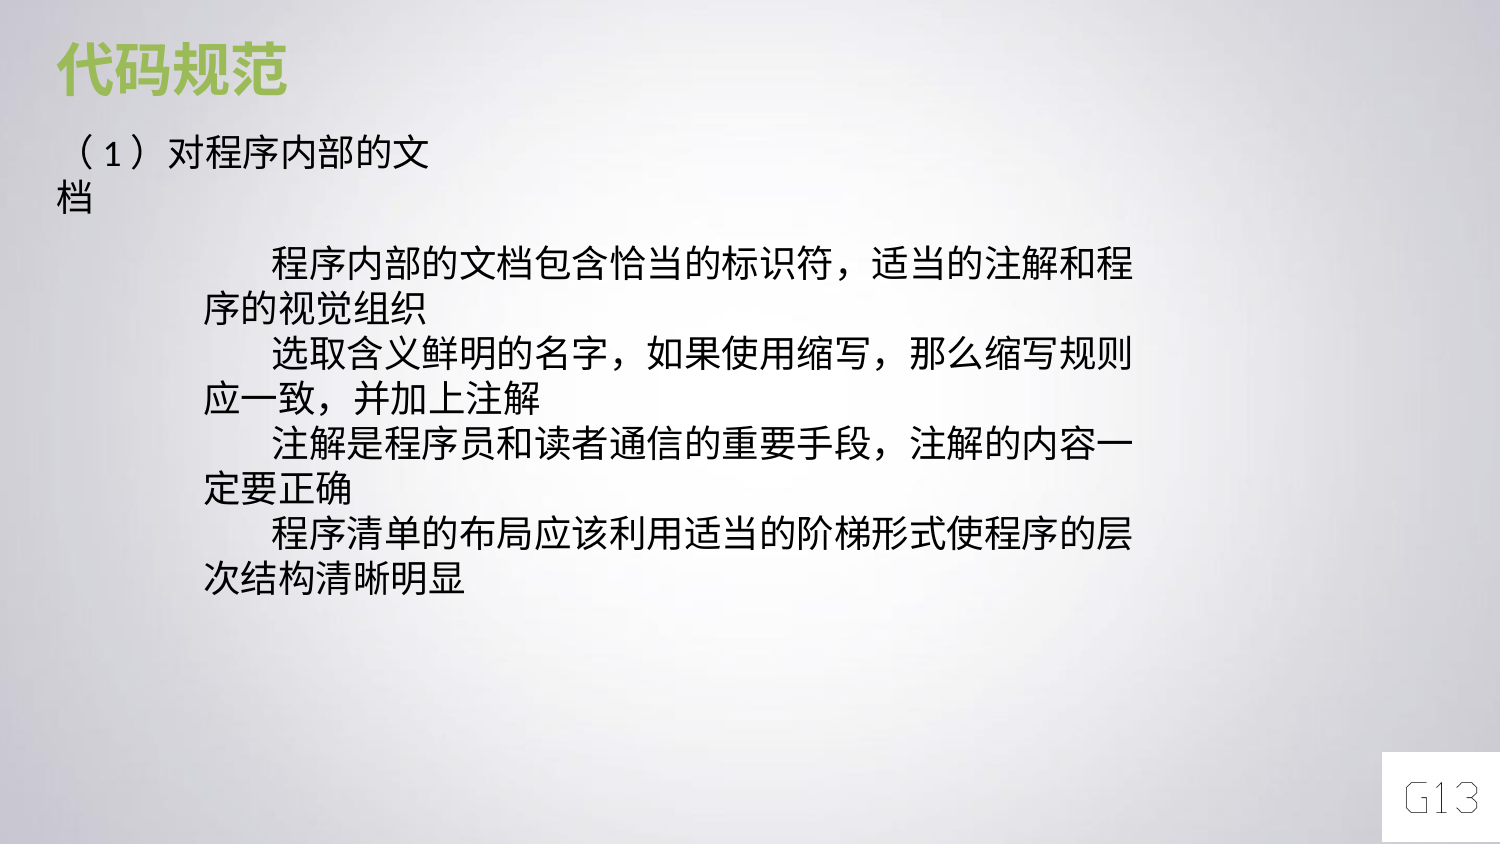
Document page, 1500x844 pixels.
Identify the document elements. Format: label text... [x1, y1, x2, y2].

text_box 程序内部的文档包含恰当的标识符，适当的注解和程序的视觉组织 选取含义鲜明的名字，如果使用缩写，那么缩写规则应一致，并加上注解 注解是程序员和读者通信的重要手段，注解的内容一定要正确 程序清单的布局应该利用适当的阶梯形式使程序的层次结构清晰明显 [188, 232, 1151, 608]
text_box 代码规范 [41, 25, 352, 111]
picture [0, 0, 1500, 844]
text_box （1）对程序内部的文档 [41, 121, 473, 227]
